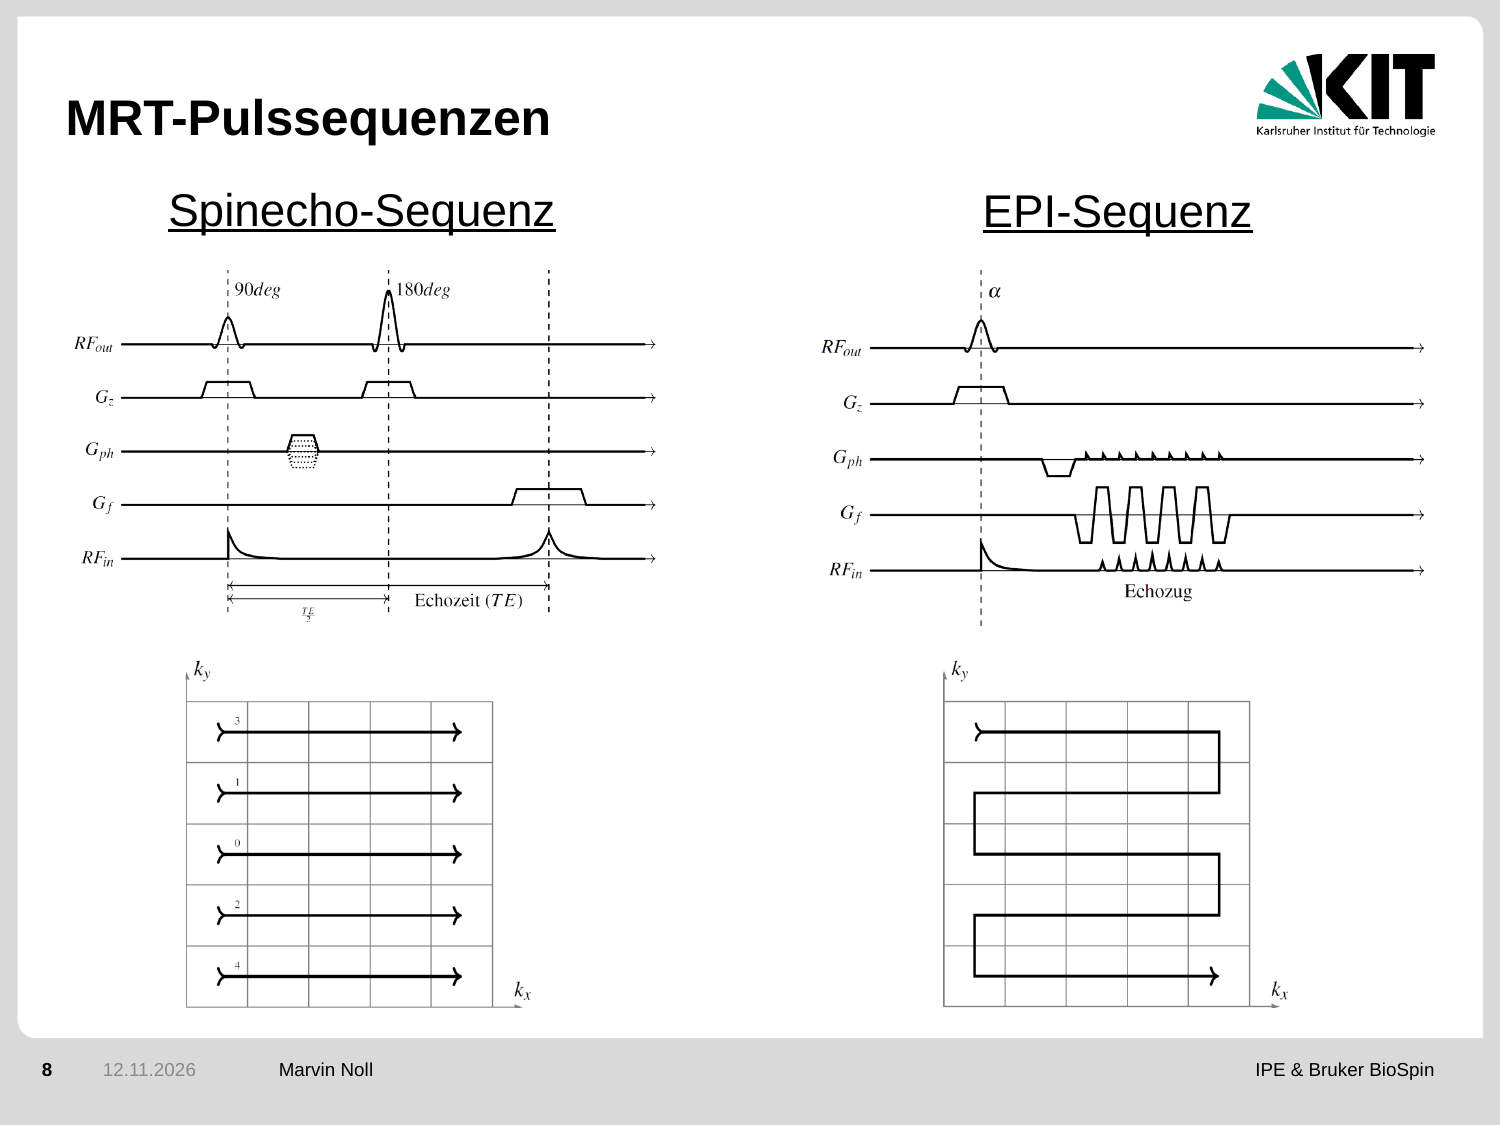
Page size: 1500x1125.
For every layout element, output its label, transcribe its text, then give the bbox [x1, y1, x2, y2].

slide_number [102, 1057, 272, 1118]
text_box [59, 173, 665, 1008]
picture [0, 0, 1500, 1125]
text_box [814, 174, 1424, 1008]
title MRT-Pulssequenzen [65, 64, 1192, 147]
slide_number 8 [41, 1057, 96, 1106]
